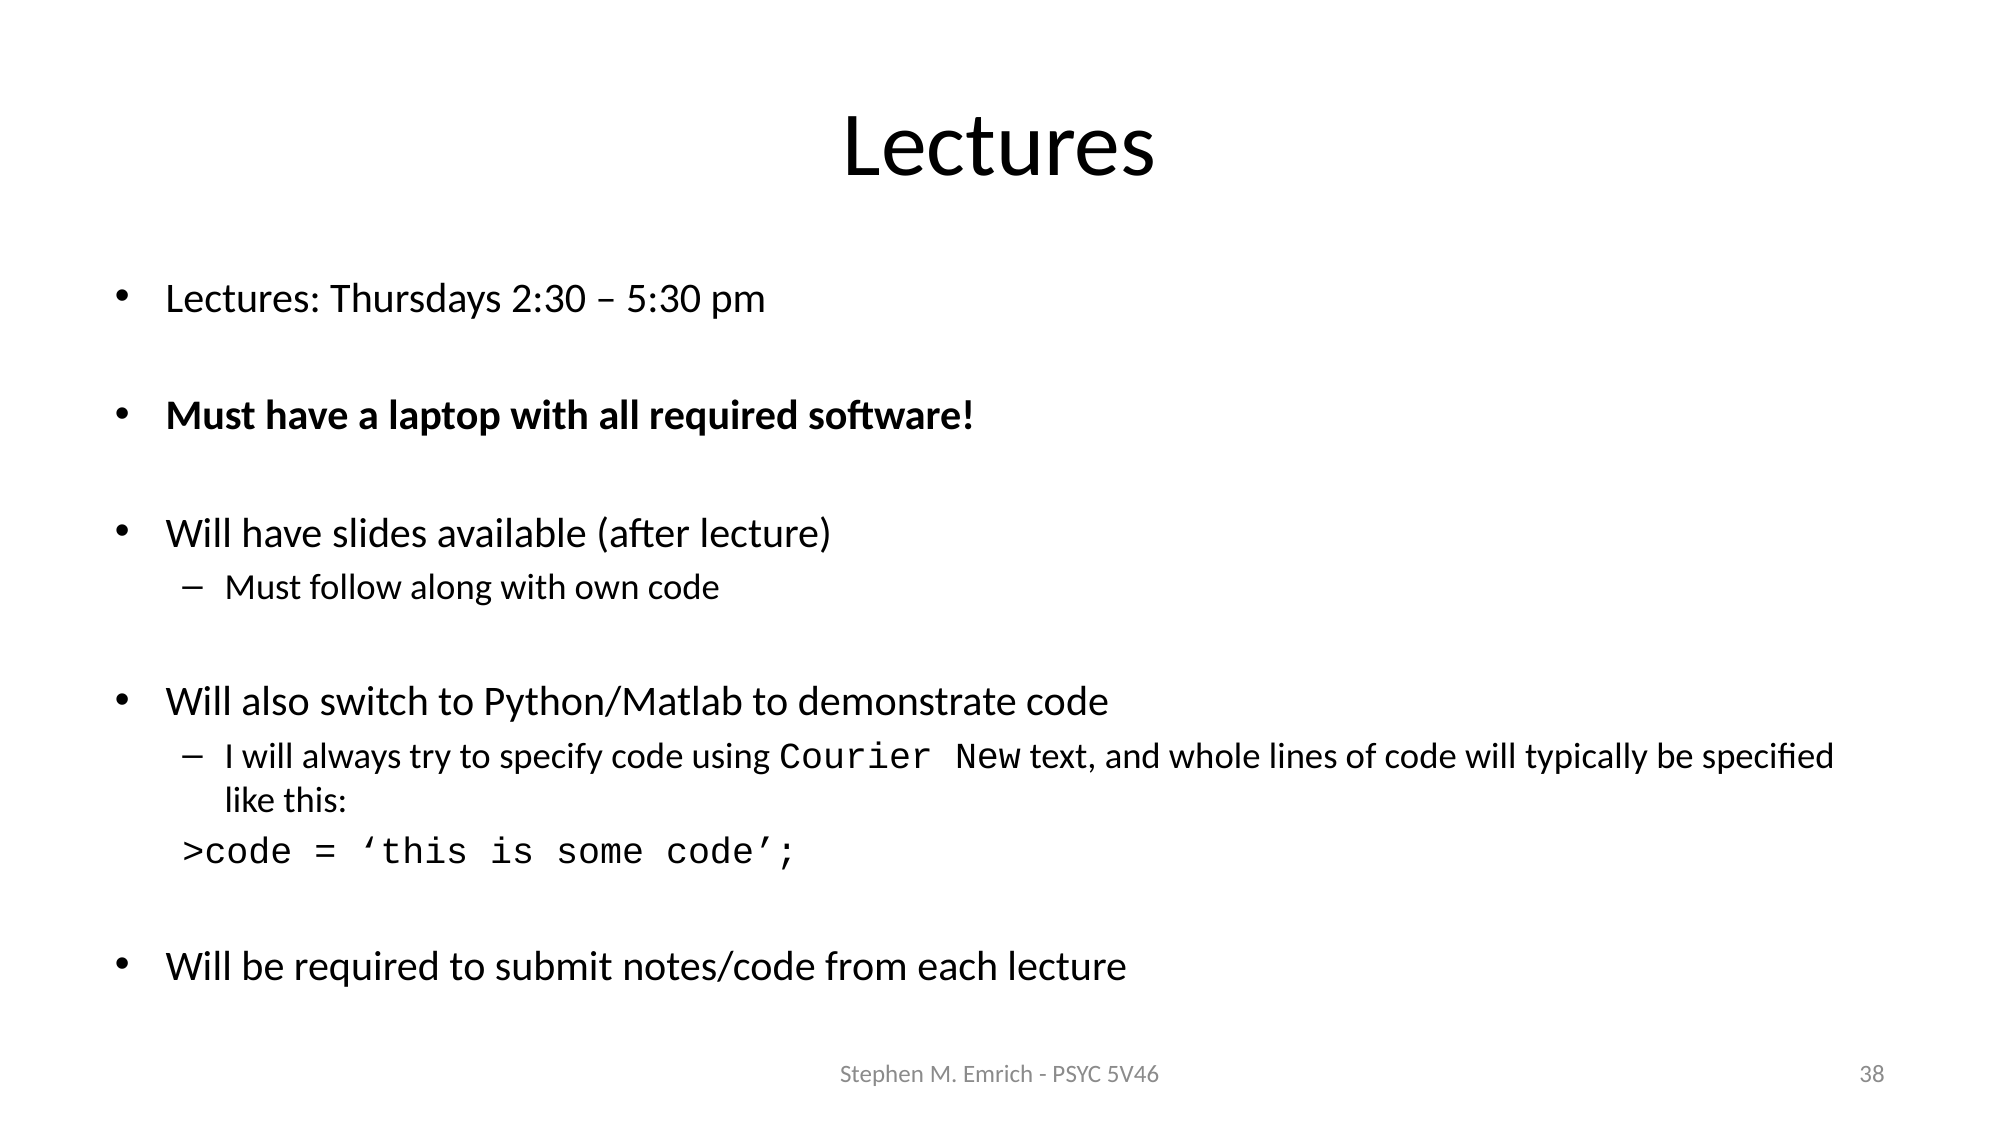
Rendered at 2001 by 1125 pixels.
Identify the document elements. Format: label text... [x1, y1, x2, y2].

title Lectures [99, 45, 1900, 233]
slide_number 38 [1433, 1042, 1900, 1103]
footer Stephen M. Emrich - PSYC 5V46 [683, 1042, 1317, 1103]
list Lectures: Thursdays 2:30 – 5:30 pm Must have a laptop with all required software! Will have slides available (after lecture) Must follow along with own code Will also switch to Python/Matlab to demonstrate code I will always try to specify code using Courier New text, and whole lines of code will typically be specified like this: >code = ‘this is some code’; Will be required to submit notes/code from each lecture [99, 262, 1900, 1005]
